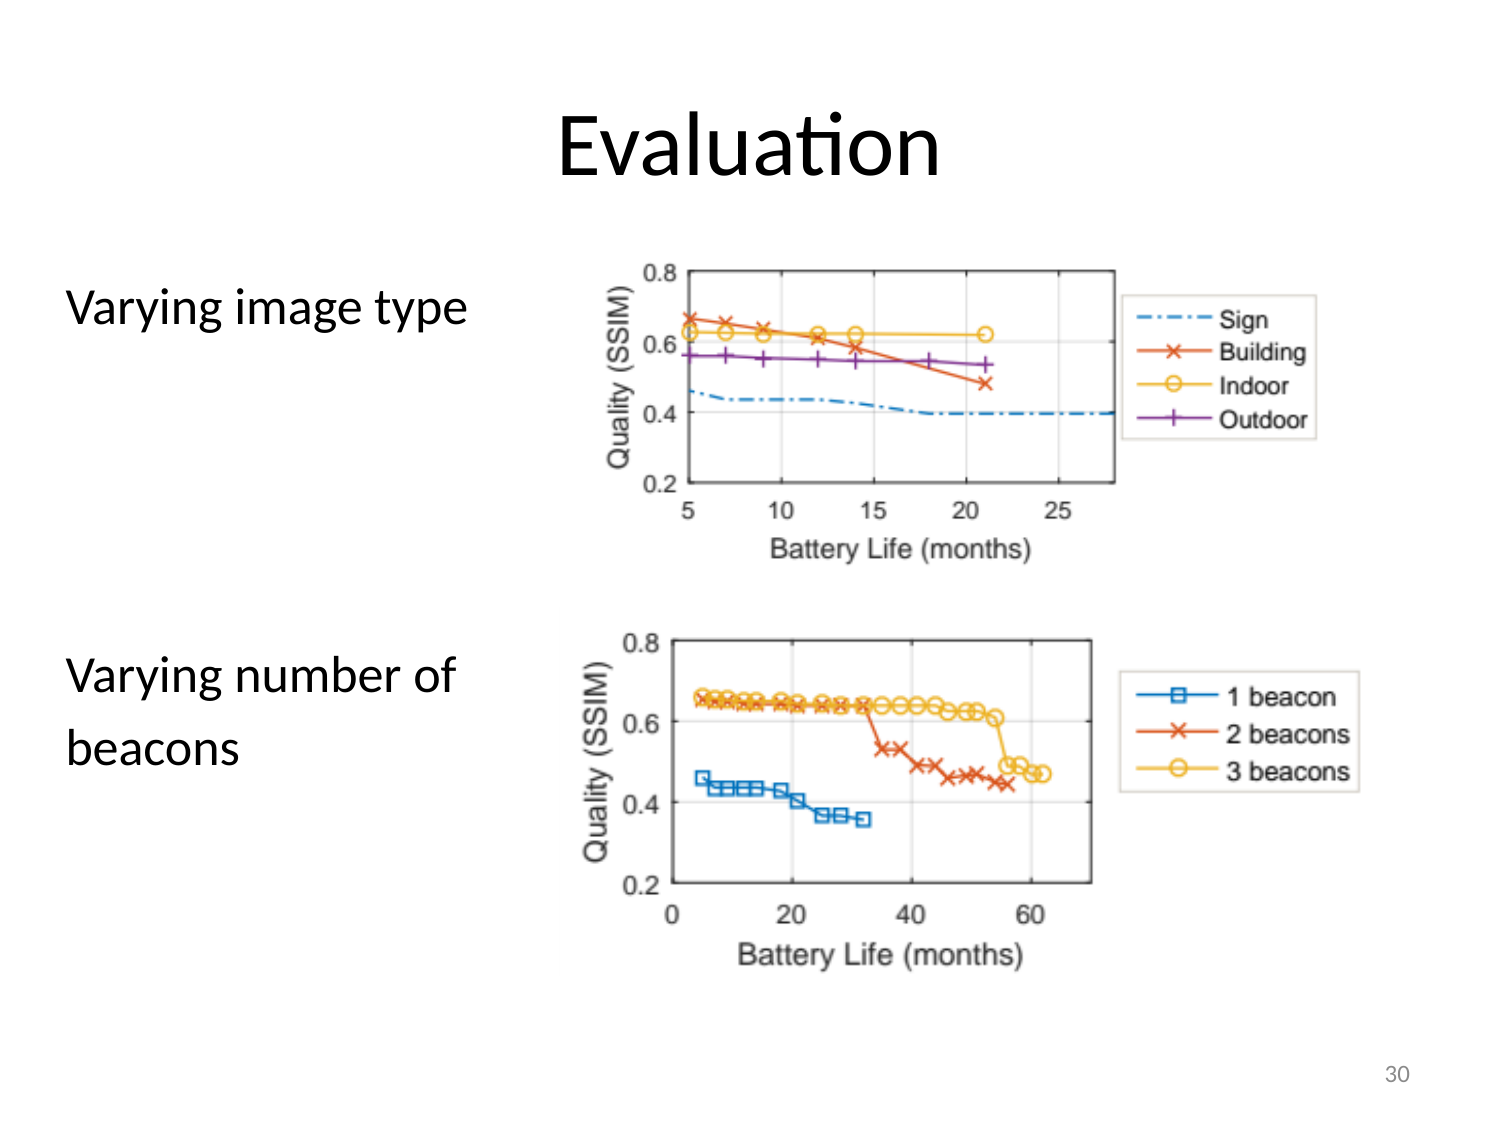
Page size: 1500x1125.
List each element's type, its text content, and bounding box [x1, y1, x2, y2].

title Evaluation [75, 45, 1425, 233]
text_box Varying image type [50, 265, 579, 514]
slide_number 30 [1074, 1042, 1425, 1103]
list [584, 200, 1324, 605]
text_box Varying number of beacons [50, 633, 553, 882]
picture [558, 607, 1368, 977]
